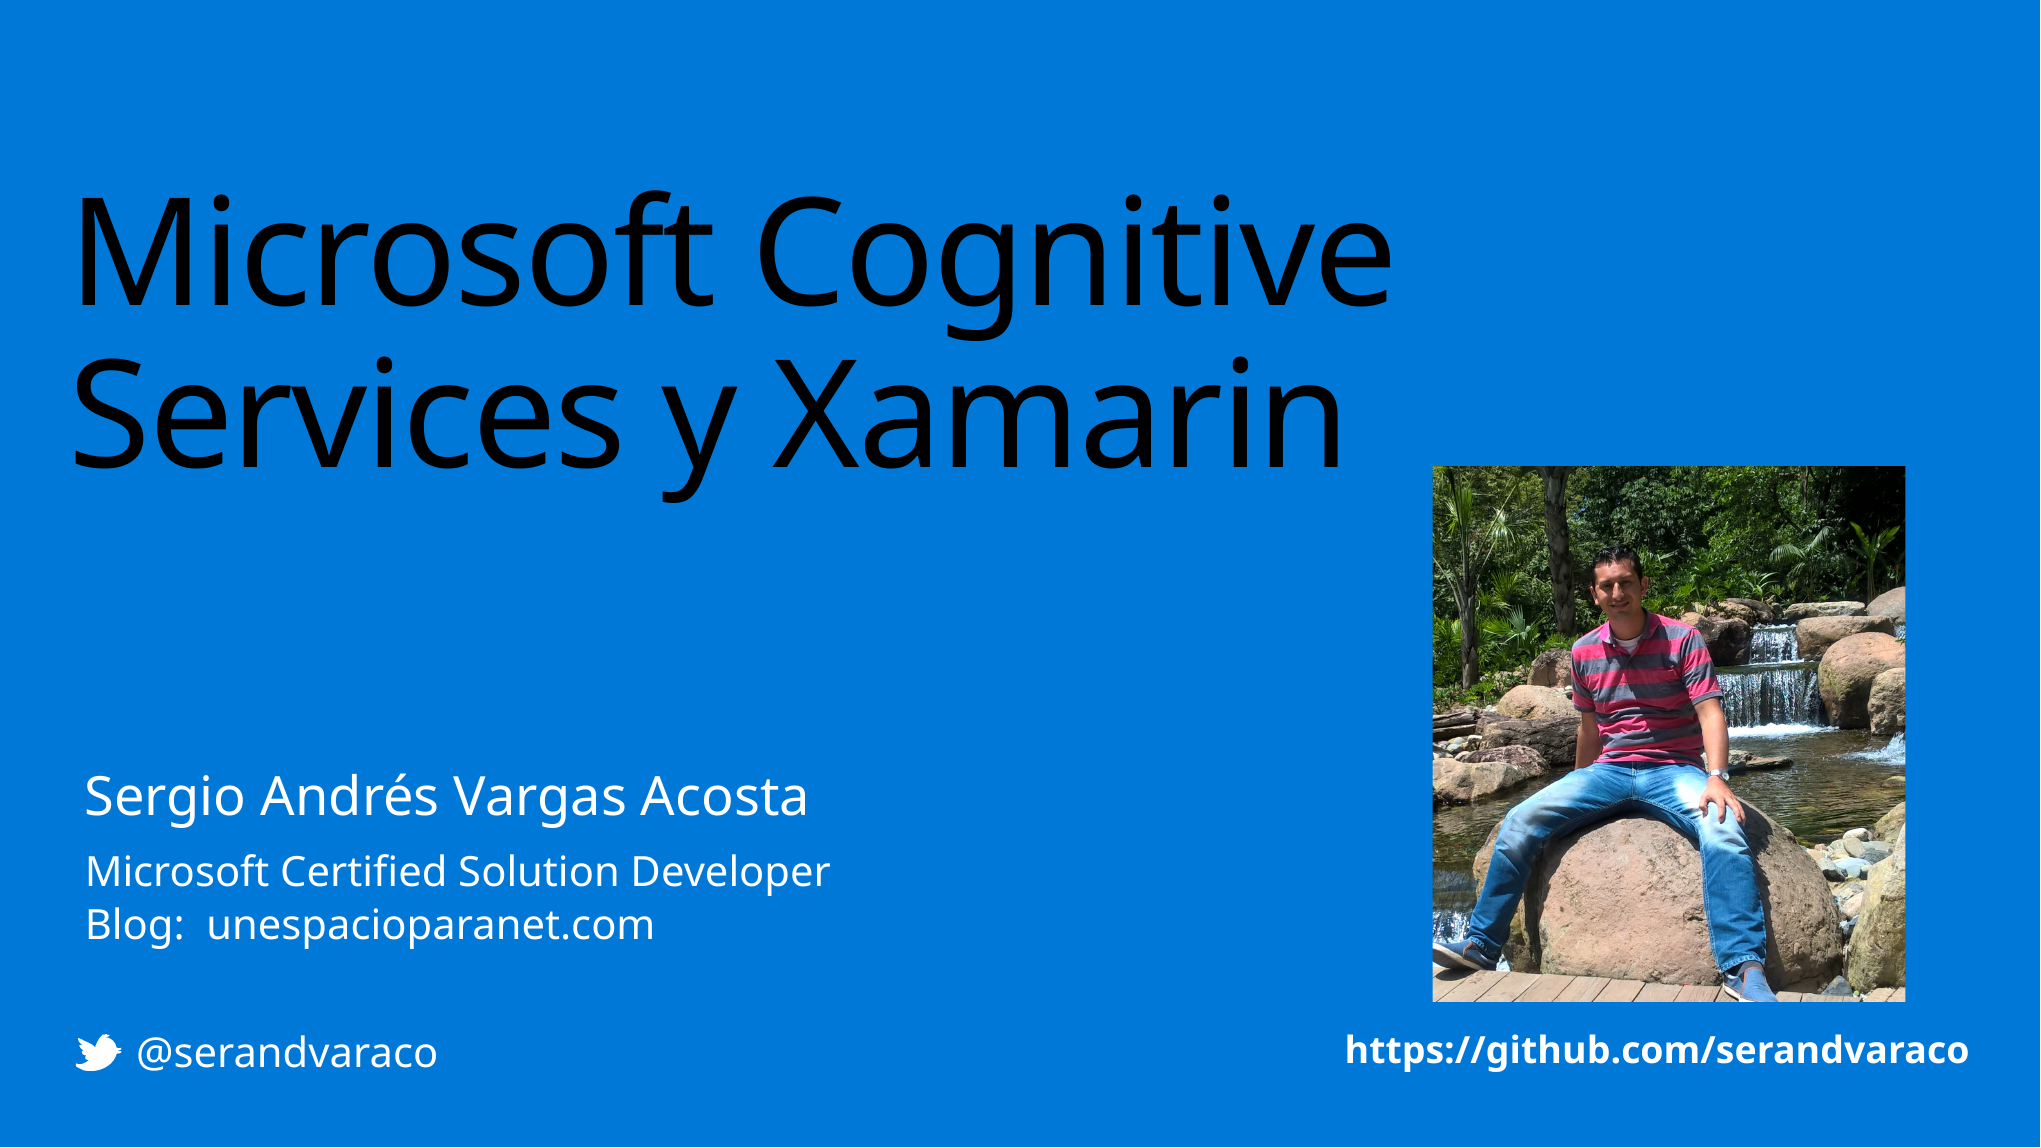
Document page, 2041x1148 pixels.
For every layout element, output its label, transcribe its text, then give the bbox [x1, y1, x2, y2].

text_box @serandvaraco [121, 1023, 508, 1079]
text_box Sergio Andrés Vargas Acosta [69, 761, 1400, 837]
text_box Microsoft Certified Solution Developer Blog: unespacioparanet.com [69, 843, 1432, 993]
picture [75, 1031, 122, 1072]
title Microsoft Cognitive Services y Xamarin [45, 161, 1996, 519]
text_box https://github.com/serandvaraco [1329, 1018, 1986, 1078]
picture [1400, 466, 1937, 1002]
